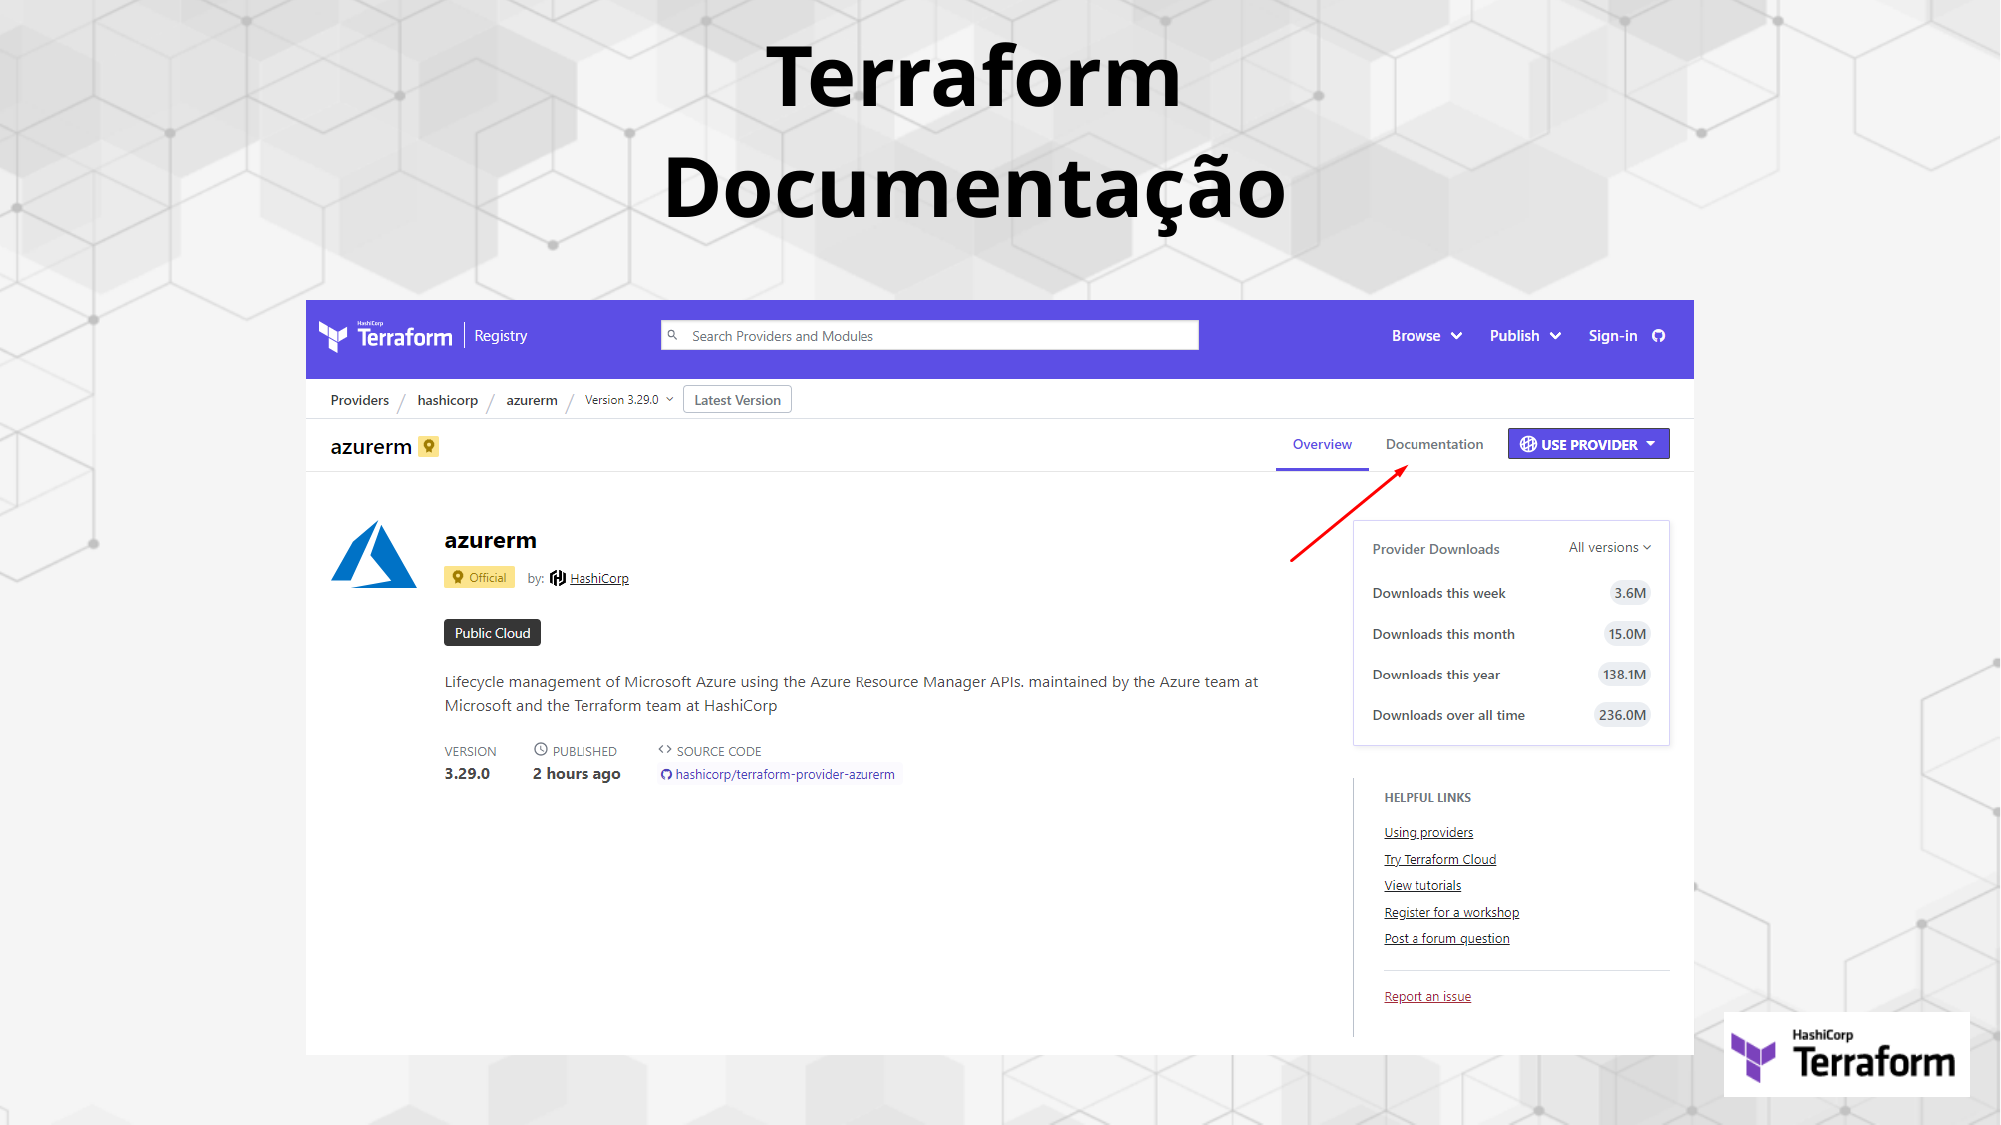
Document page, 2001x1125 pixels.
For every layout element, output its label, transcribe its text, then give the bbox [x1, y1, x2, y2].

list Terraform Documentação [401, 27, 1549, 177]
picture [0, 0, 2001, 1125]
